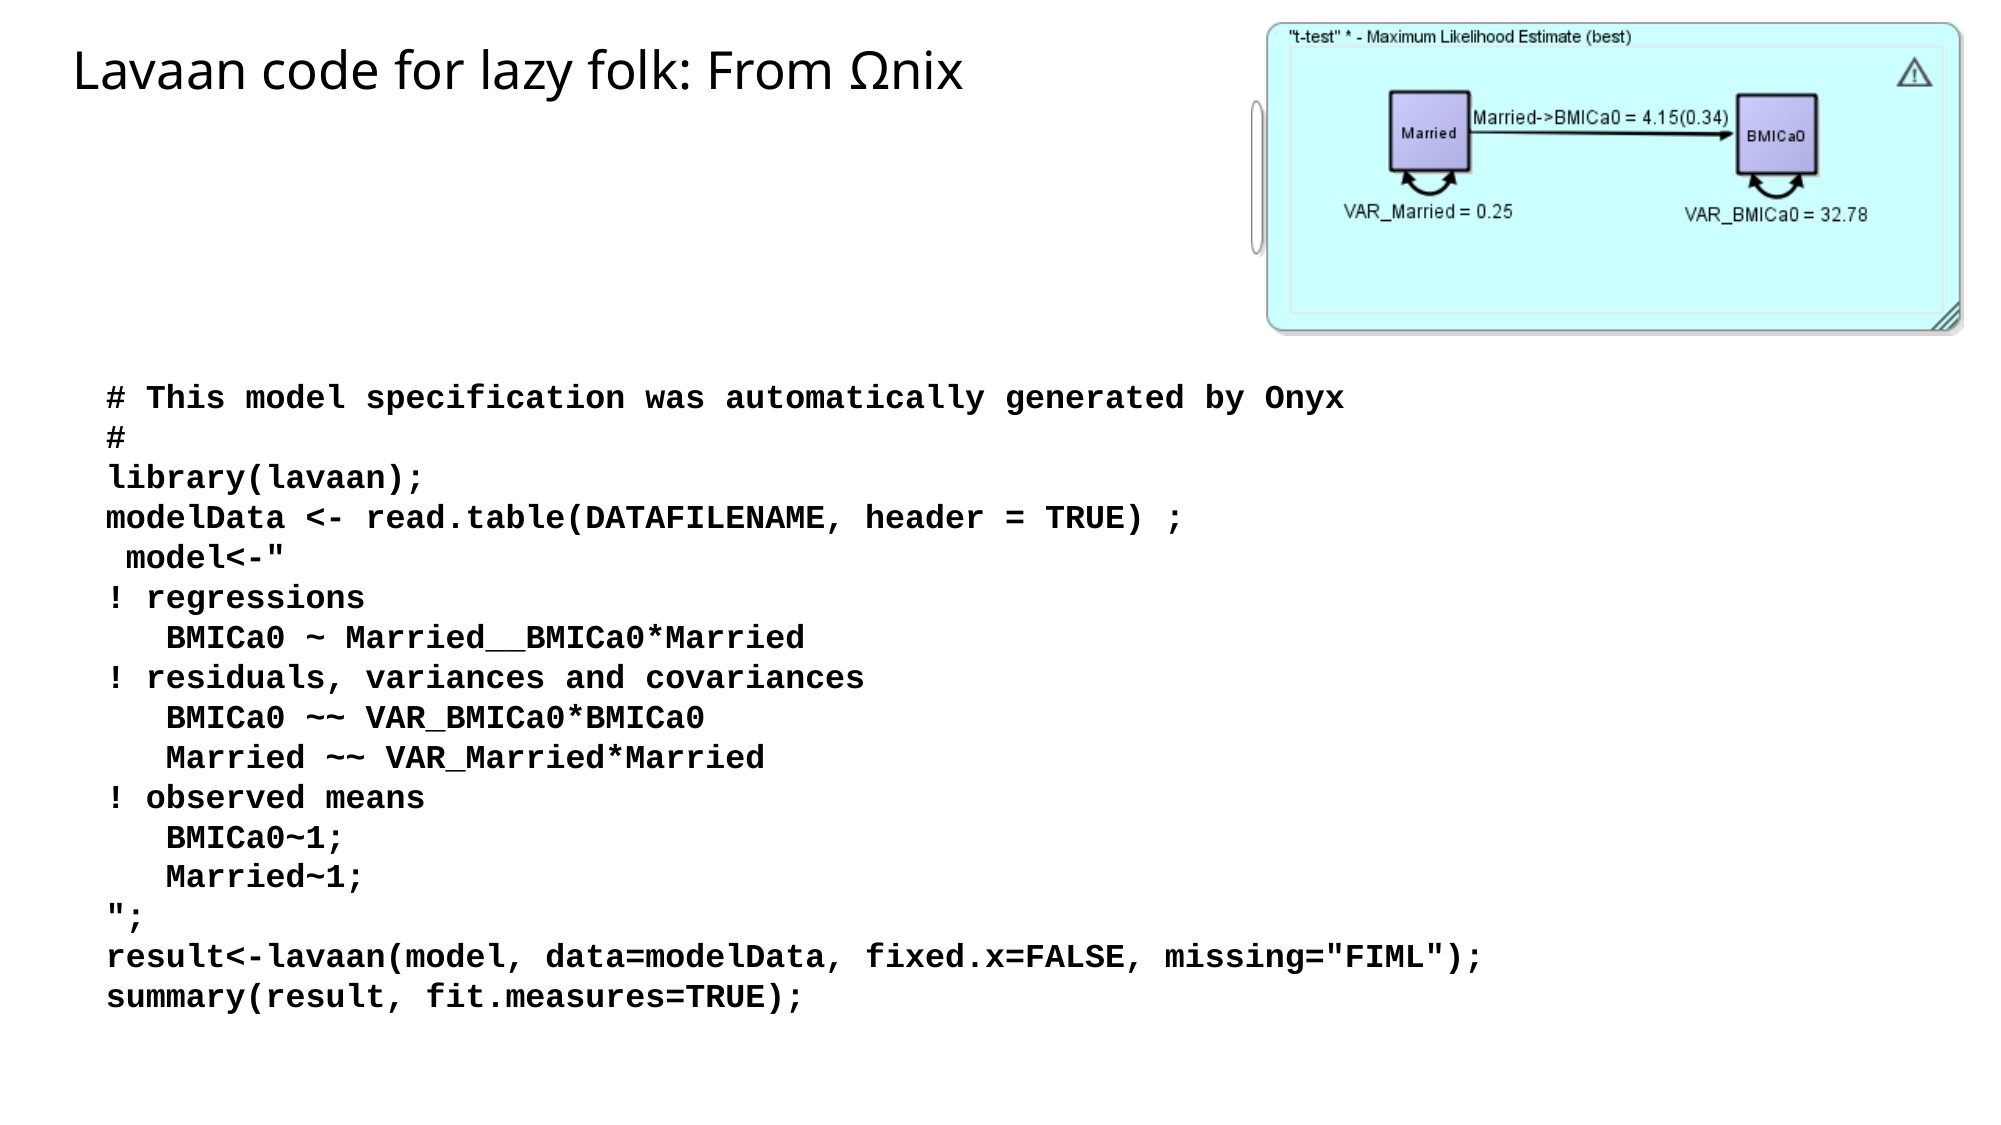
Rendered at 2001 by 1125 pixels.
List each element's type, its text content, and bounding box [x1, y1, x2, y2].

text_box # This model specification was automatically generated by Onyx # library(lavaan); modelData <- read.table(DATAFILENAME, header = TRUE) ; model<-" ! regressions BMICa0 ~ Married__BMICa0*Married ! residuals, variances and covariances BMICa0 ~~ VAR_BMICa0*BMICa0 Married ~~ VAR_Married*Married ! observed means BMICa0~1; Married~1; "; result<-lavaan(model, data=modelData, fixed.x=FALSE, missing="FIML"); summary(result, fit.measures=TRUE); [90, 368, 1849, 1022]
title Lavaan code for lazy folk: From Ωnix [57, 24, 1060, 121]
picture [1251, 0, 1964, 336]
